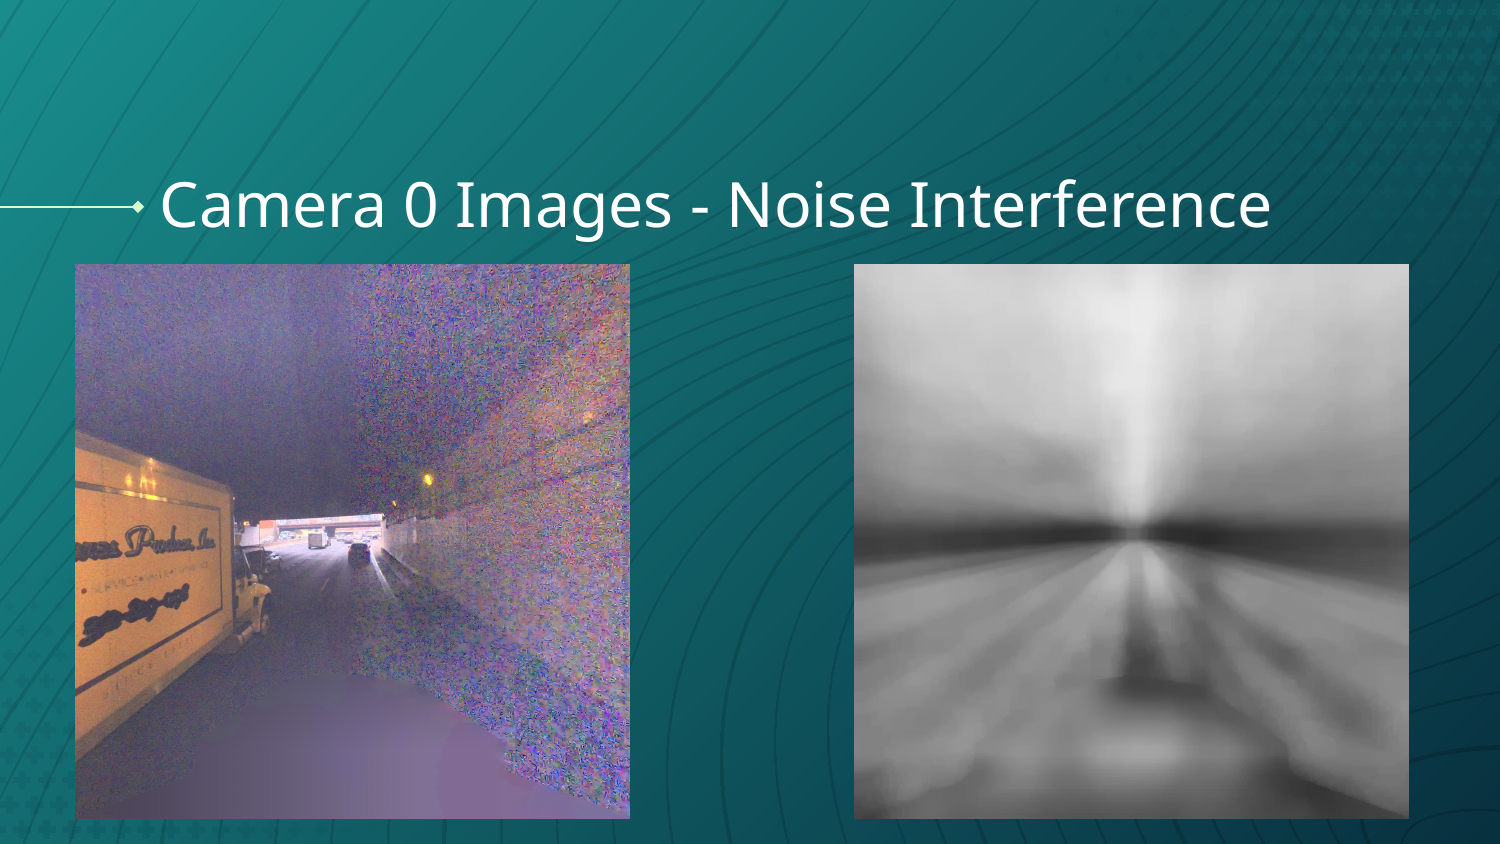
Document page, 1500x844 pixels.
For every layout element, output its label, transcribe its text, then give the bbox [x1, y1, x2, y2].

title Camera 0 Images - Noise Interference [159, 174, 1340, 240]
picture [74, 264, 630, 819]
picture [854, 264, 1409, 819]
